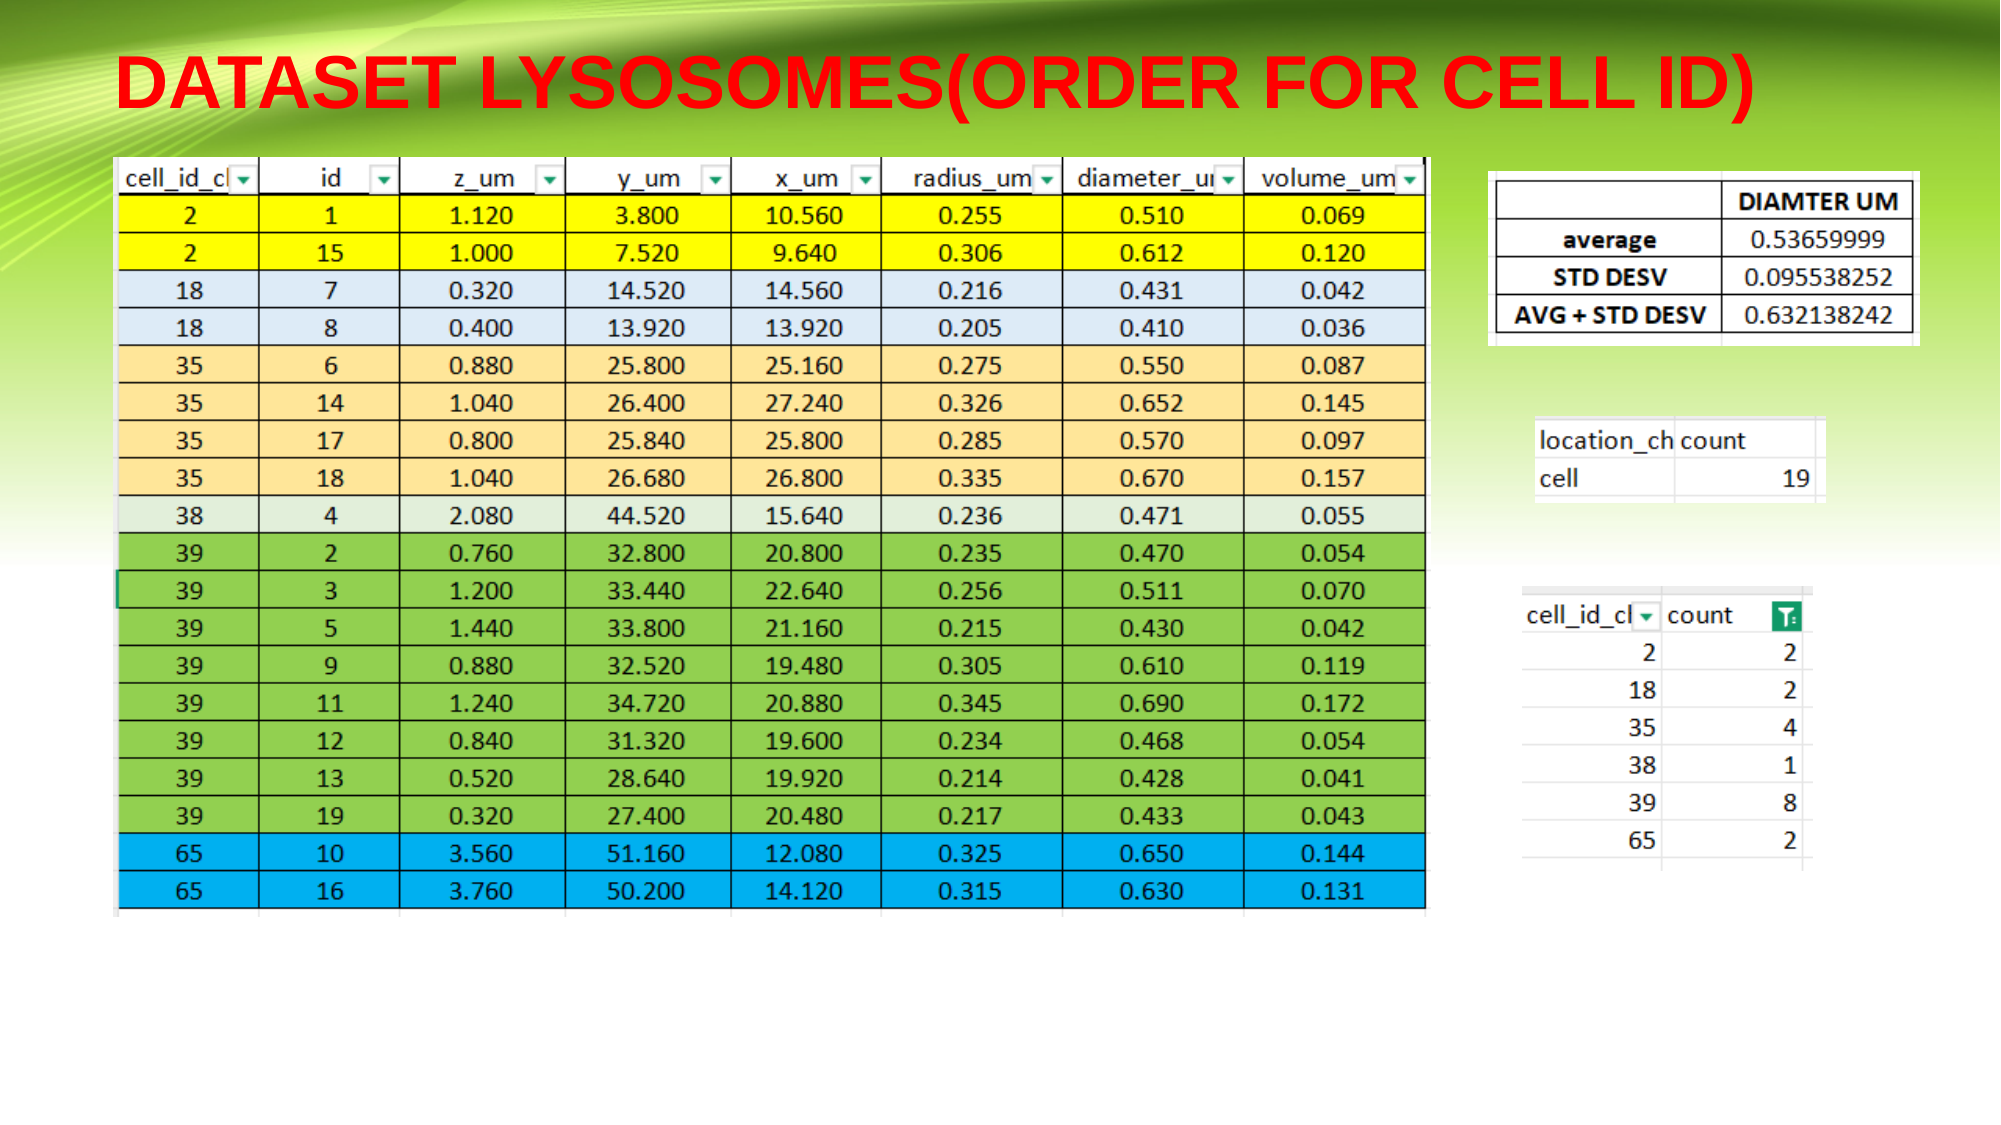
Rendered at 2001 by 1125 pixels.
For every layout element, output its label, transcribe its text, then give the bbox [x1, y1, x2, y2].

picture [0, 0, 2000, 1125]
title DATASET LYSOSOMES(ORDER FOR CELL ID) [99, 30, 1901, 127]
